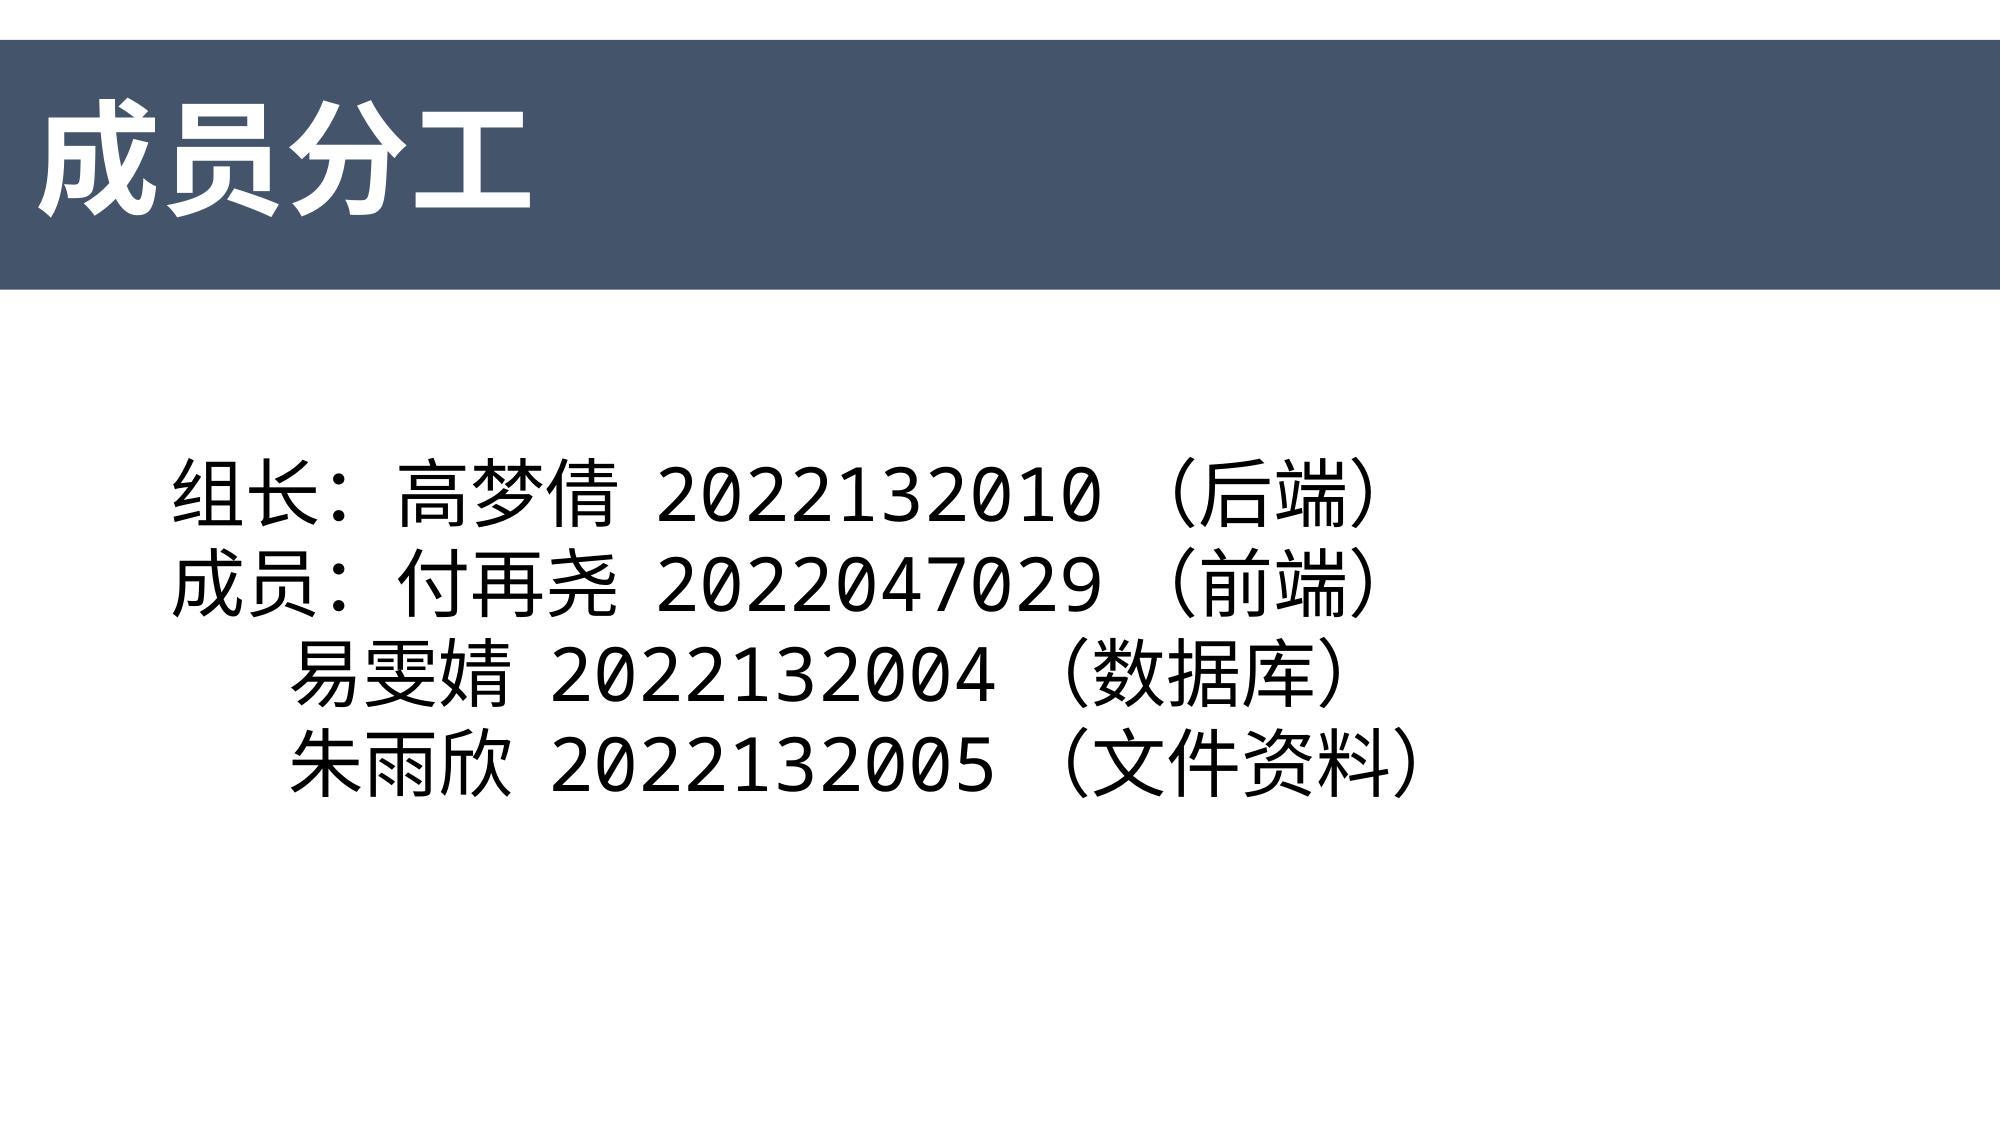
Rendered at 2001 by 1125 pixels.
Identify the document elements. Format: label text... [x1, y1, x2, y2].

text_box [0, 39, 2000, 291]
title 成员分工 [20, 52, 1191, 278]
text_box [140, 39, 1866, 258]
text_box 组长：高梦倩 2022132010（后端） 成员：付再尧 2022047029（前端） 易雯婧 2022132004（数据库） 朱雨欣 2022132005（文件资料） [155, 438, 1482, 814]
